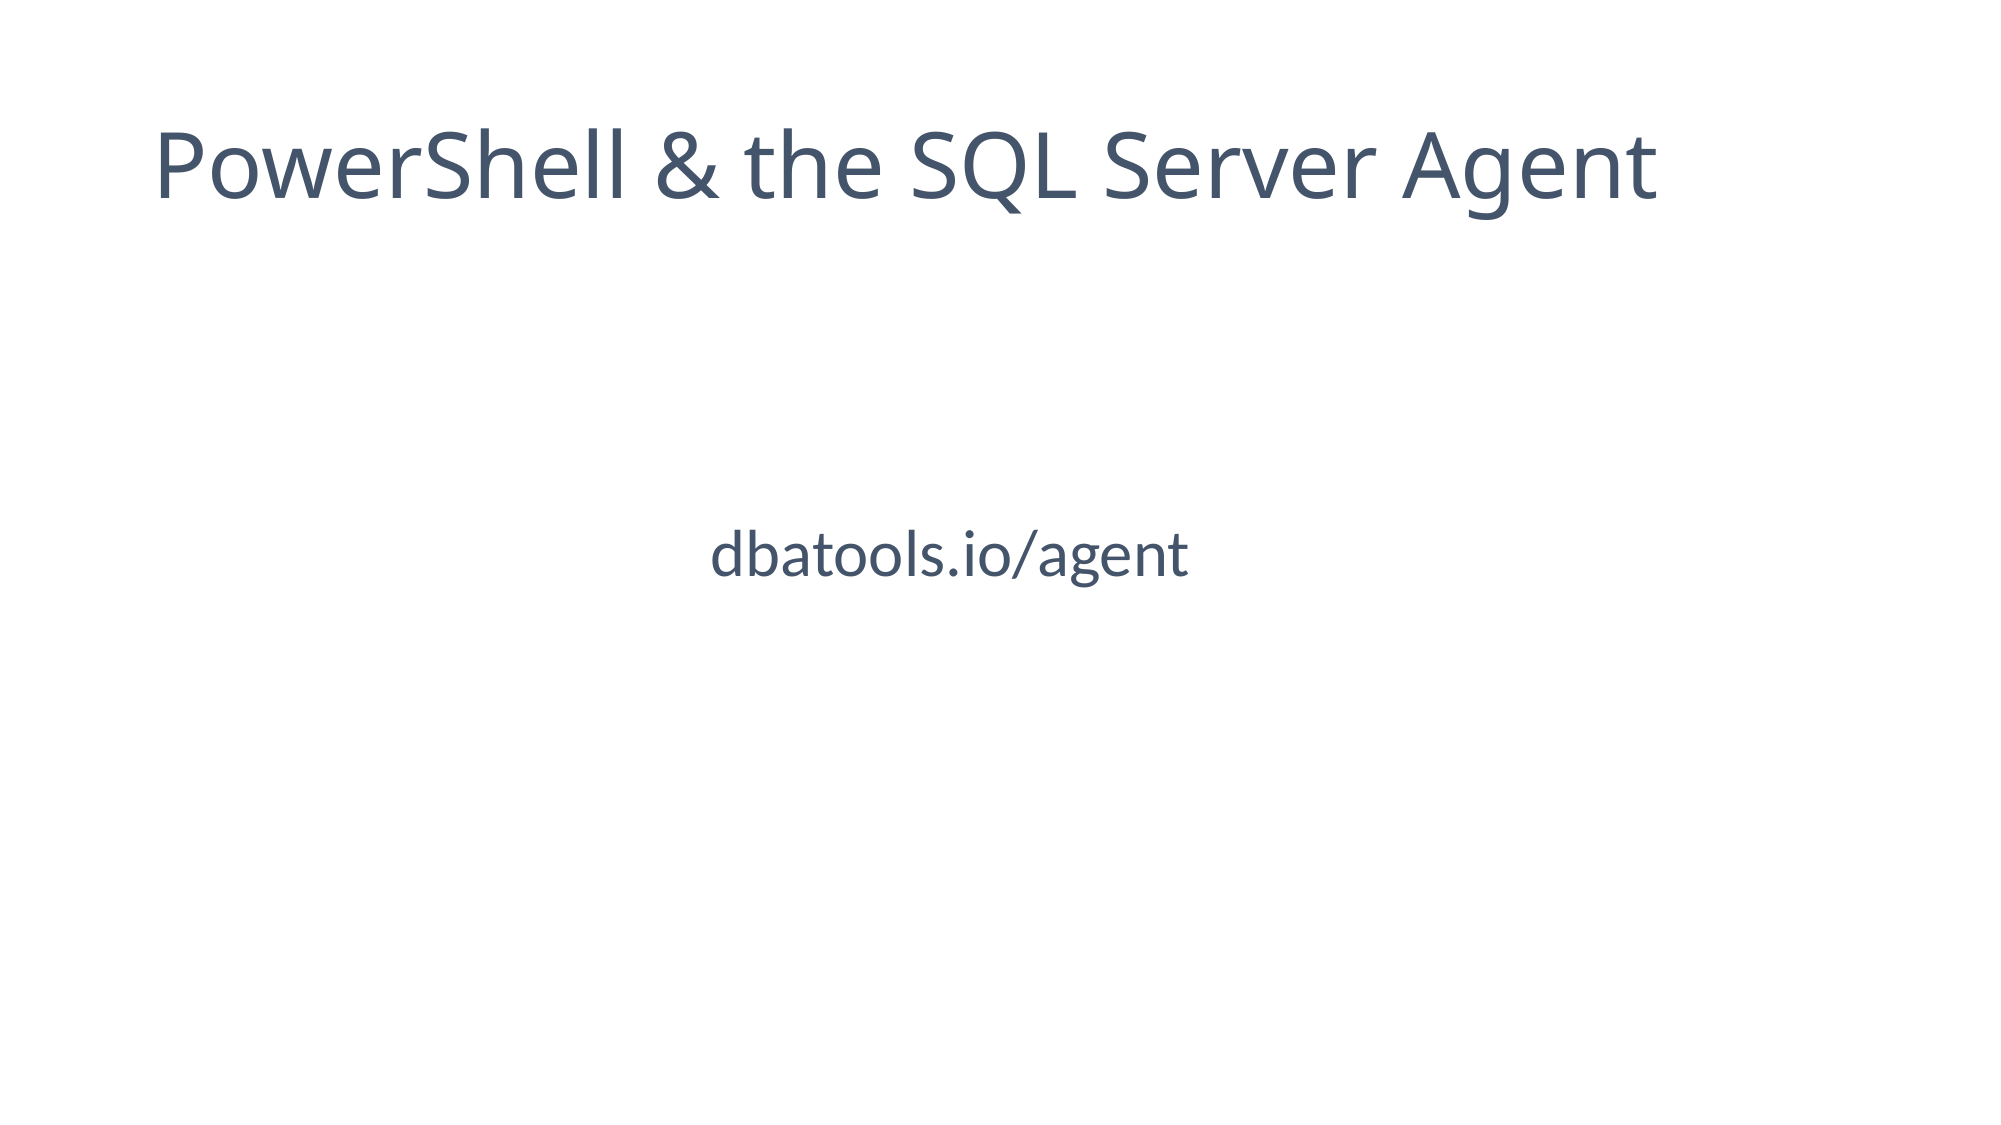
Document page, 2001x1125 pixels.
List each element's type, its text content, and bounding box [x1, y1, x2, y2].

text_box dbatools.io/agent [696, 502, 1304, 598]
title PowerShell & the SQL Server Agent [137, 59, 1863, 278]
